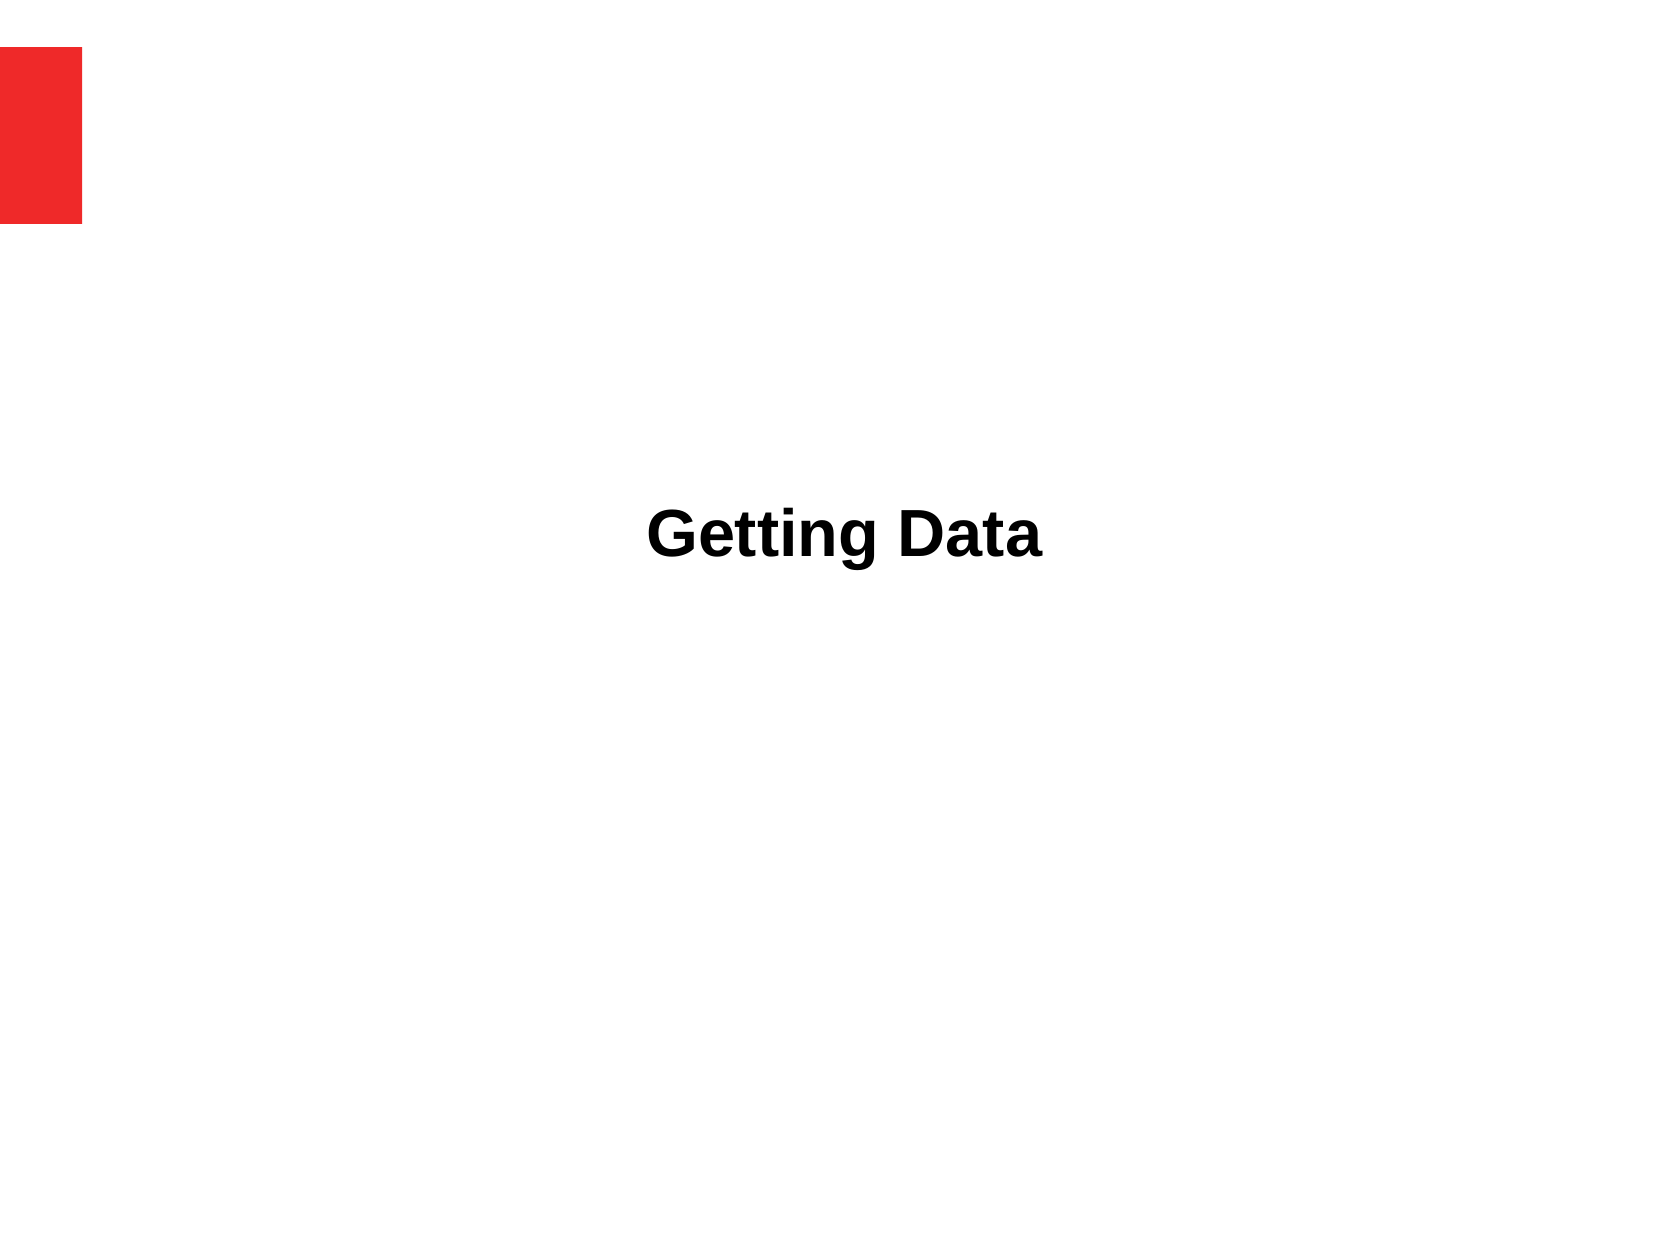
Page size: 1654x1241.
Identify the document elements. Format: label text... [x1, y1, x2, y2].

text_box Getting Data [118, 49, 1571, 1010]
